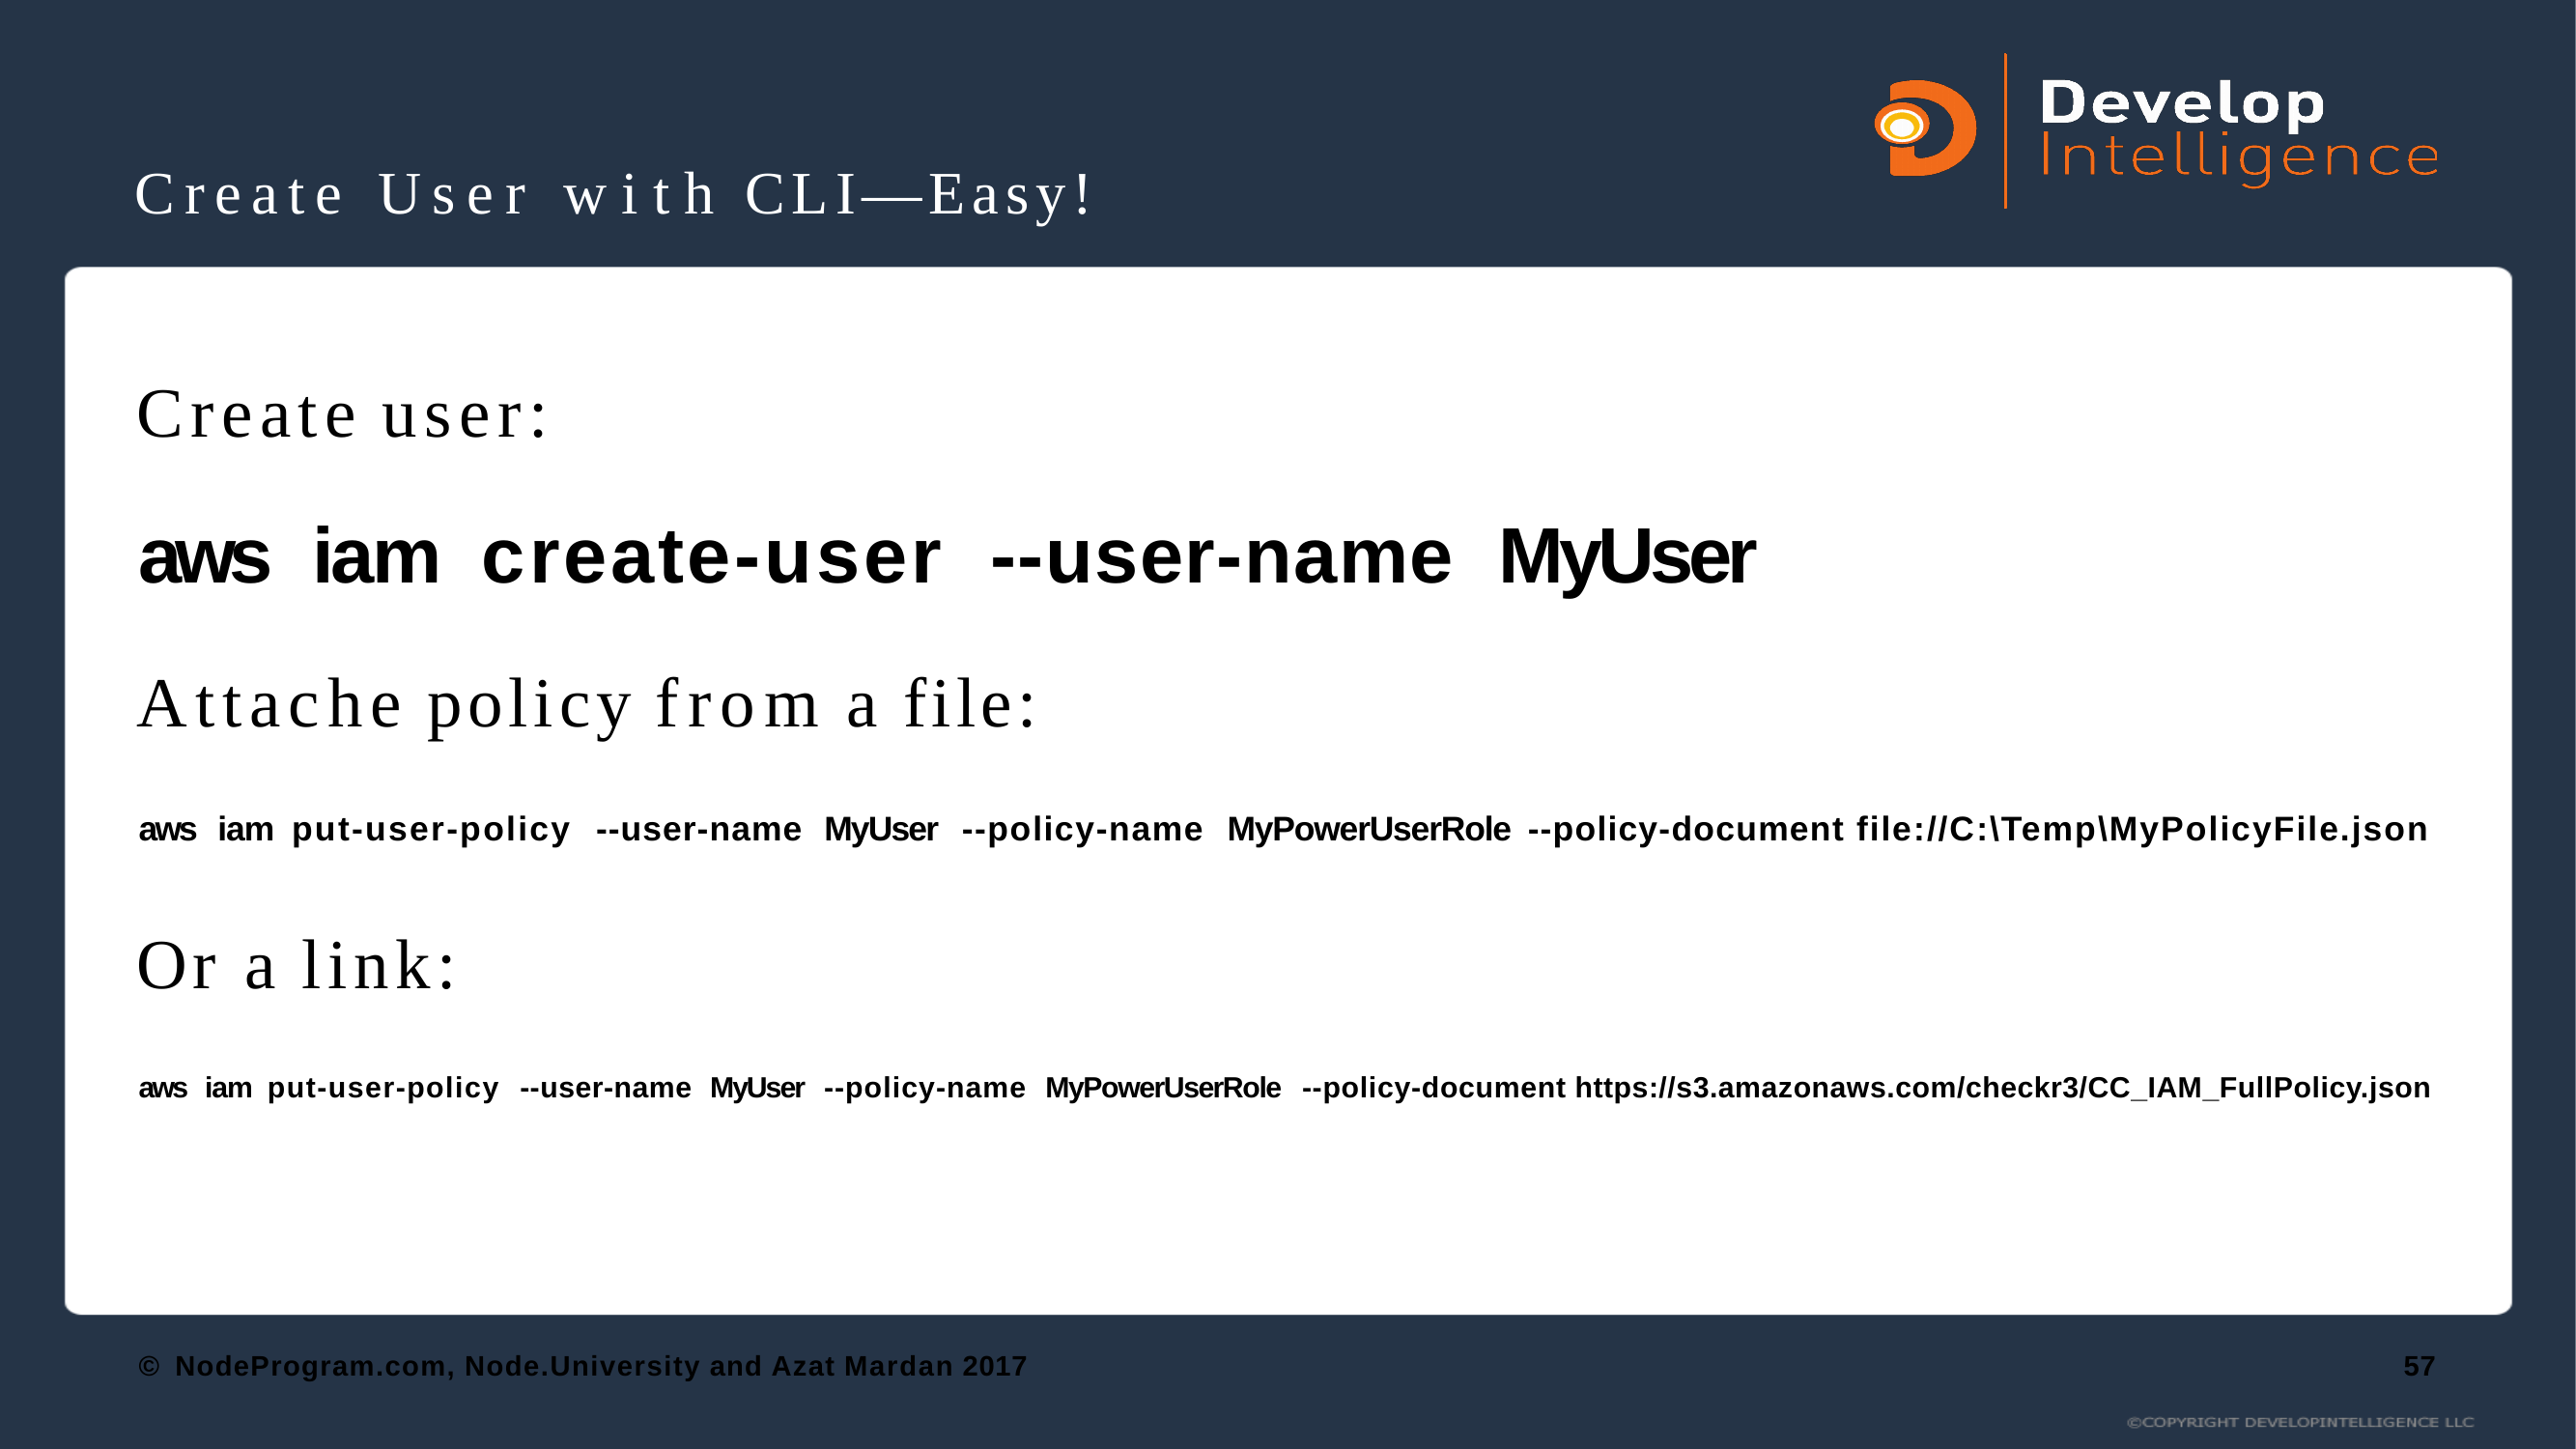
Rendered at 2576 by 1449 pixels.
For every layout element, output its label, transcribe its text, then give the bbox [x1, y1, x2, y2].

text_box Or a link: aws iam put-user-policy --user-name MyUser --policy-name MyPowerUserRole --policy-document https://s3.amazonaws.com/checkr3/CC_IAM_FullPolicy.json [134, 916, 2439, 1104]
text_box 57 [2399, 1347, 2442, 1382]
text_box Create user: aws iam create-user --user-name MyUser Attache policy from a file: aws iam put-user-policy --user-name MyUser --policy-name MyPowerUserRole --policy-document file://C:\Temp\MyPolicyFile.json [134, 317, 2440, 848]
footer © NodeProgram.com, Node.University and Azat Mardan 2017 [136, 1347, 1034, 1449]
title Create User with CLI—Easy! [132, 67, 2033, 312]
picture [0, 0, 2576, 1449]
